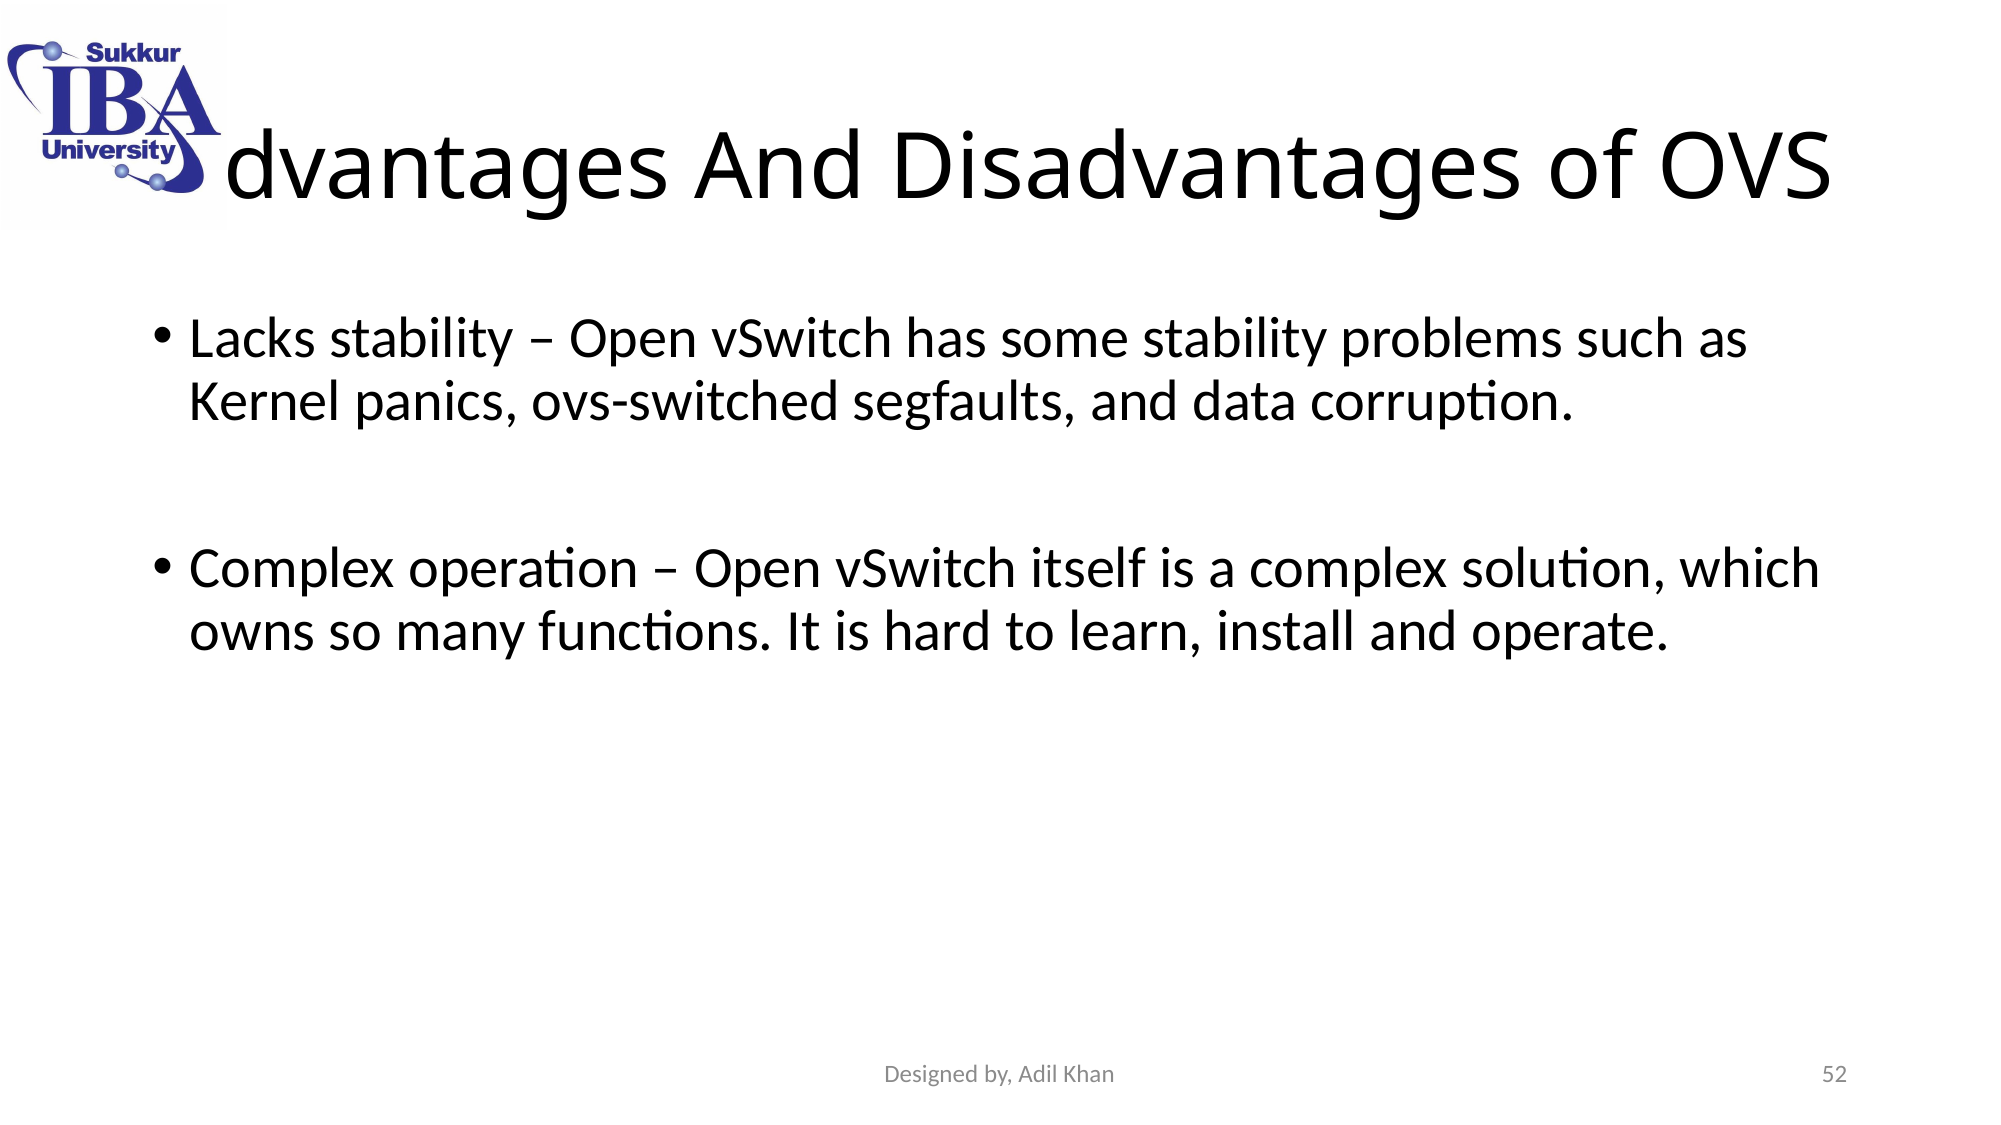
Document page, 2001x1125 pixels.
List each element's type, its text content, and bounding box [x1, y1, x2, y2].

footer Designed by, Adil Khan [662, 1042, 1338, 1103]
title Advantages And Disadvantages of OVS [137, 59, 1863, 278]
slide_number 52 [1412, 1042, 1863, 1103]
picture [1, 4, 227, 230]
list Lacks stability – Open vSwitch has some stability problems such as Kernel panics, ovs-switched segfaults, and data corruption. Complex operation – Open vSwitch itself is a complex solution, which owns so many functions. It is hard to learn, install and operate. [137, 299, 1863, 1014]
